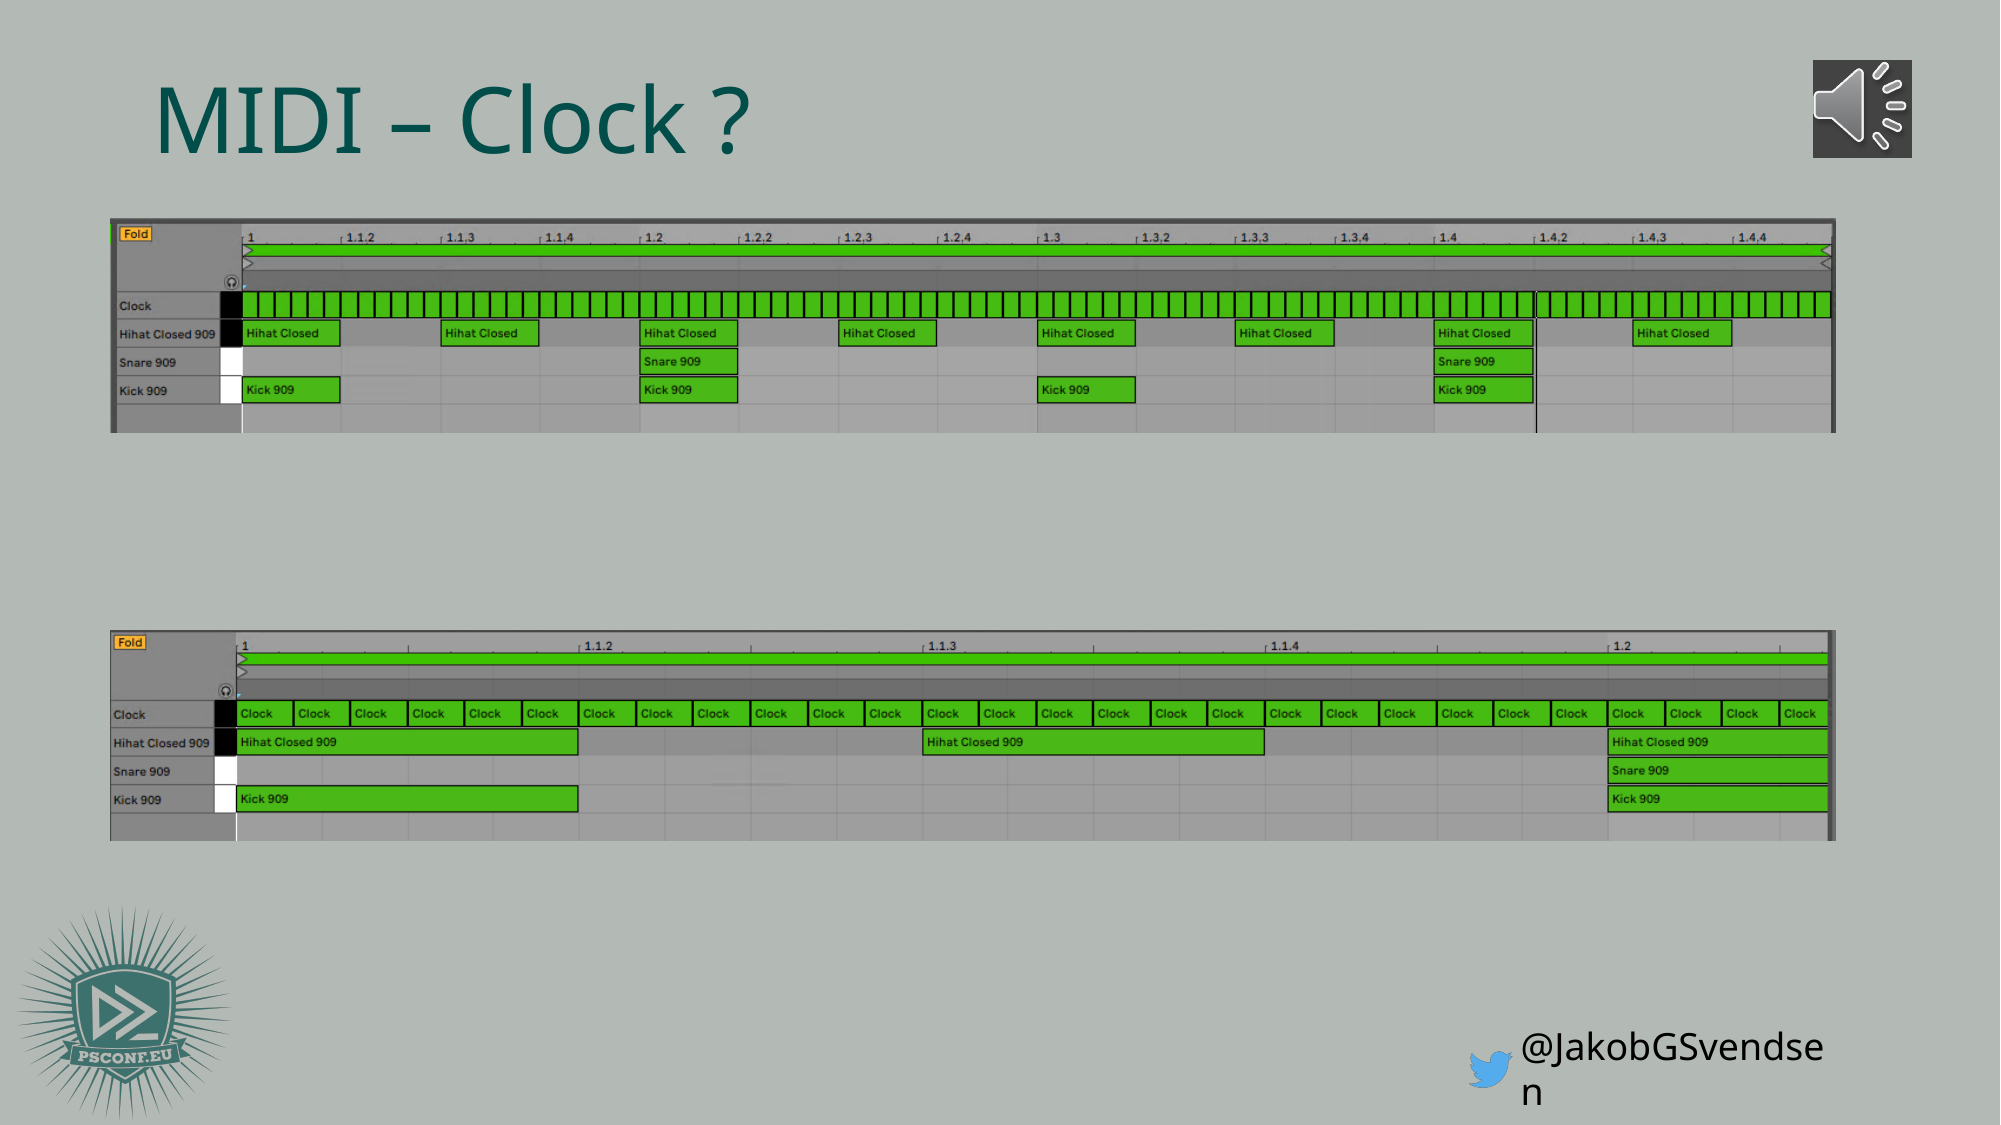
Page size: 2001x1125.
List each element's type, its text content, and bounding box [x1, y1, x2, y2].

picture [1812, 58, 1913, 159]
picture [110, 630, 1836, 841]
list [110, 218, 1836, 433]
title MIDI – Clock ? [137, 59, 1863, 188]
picture [1458, 1037, 1523, 1103]
footer @JakobGSvendsen [1505, 1037, 1863, 1098]
